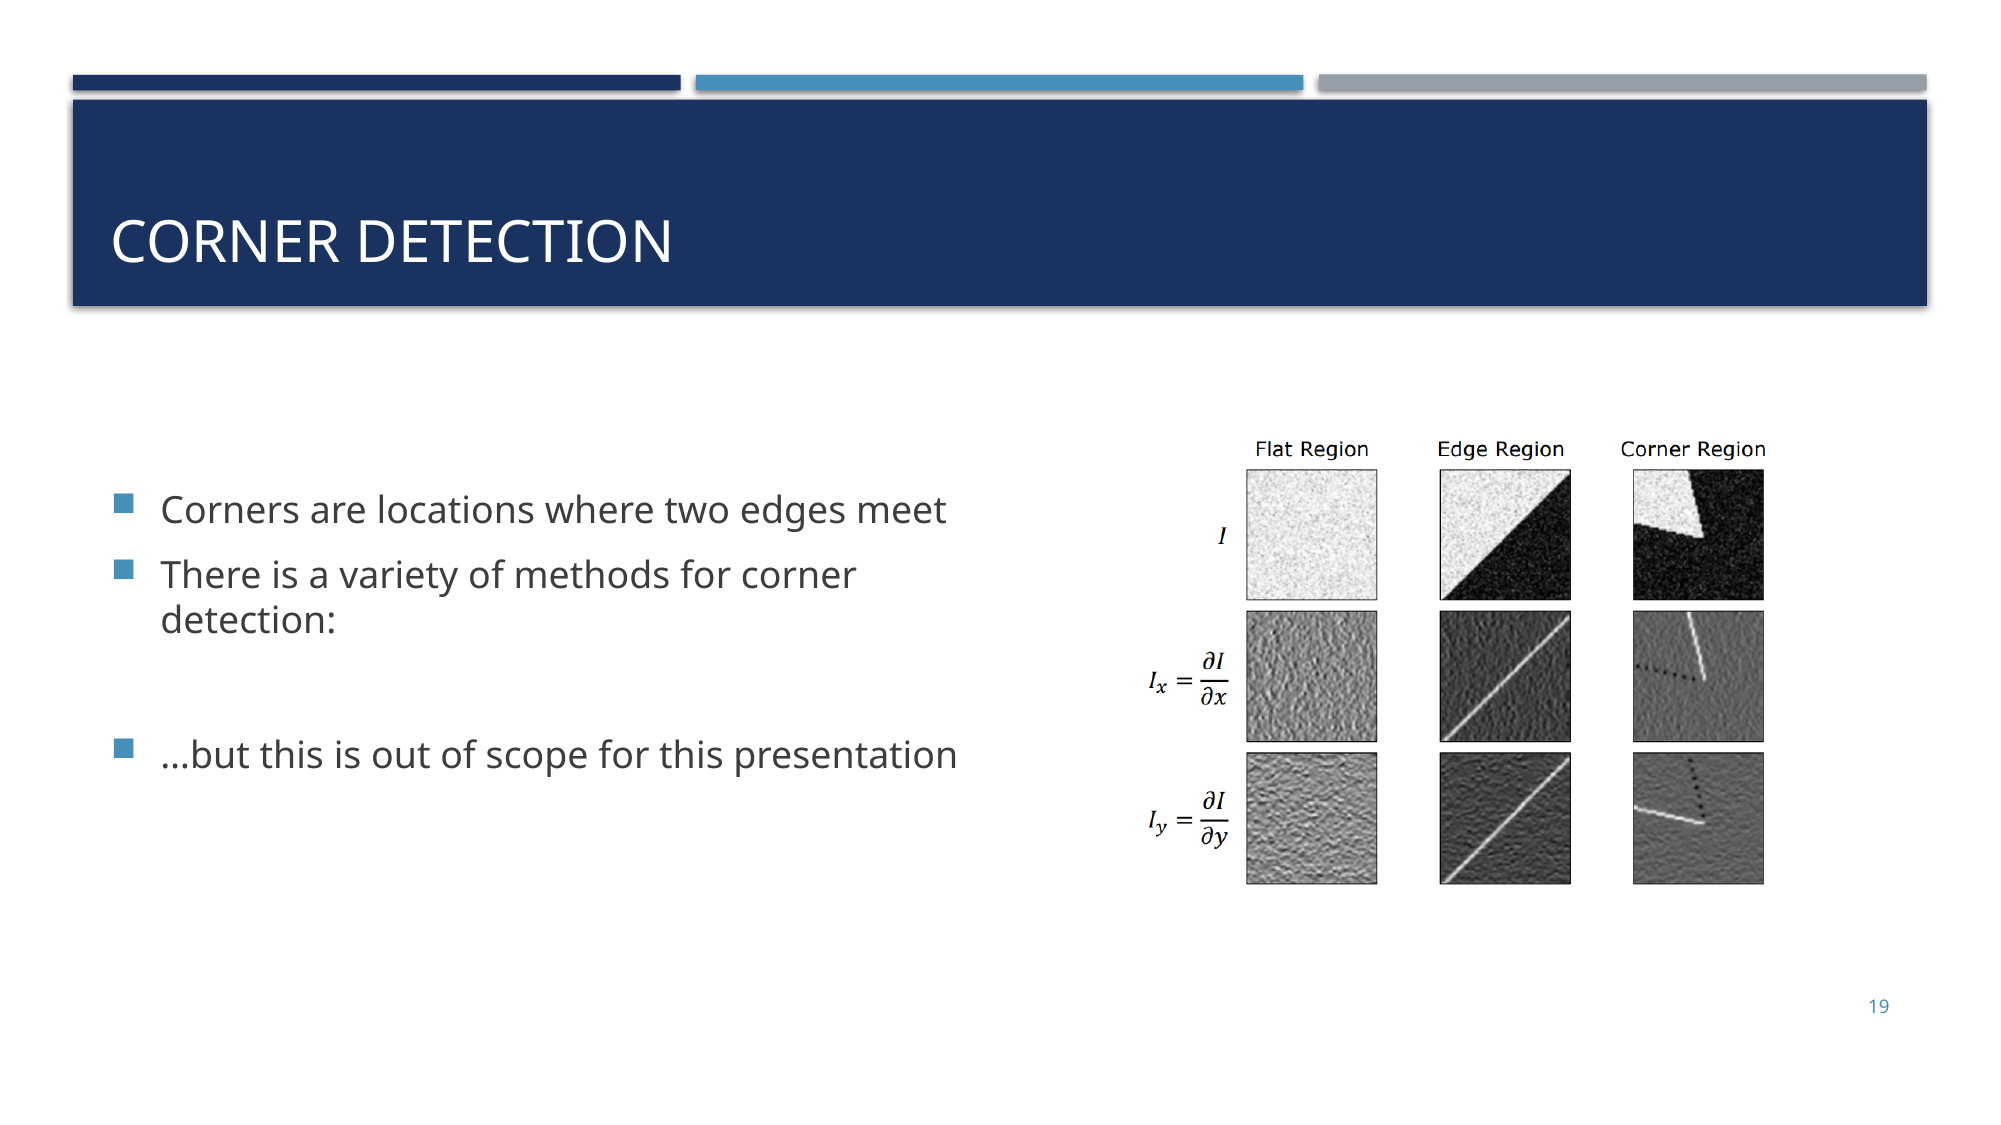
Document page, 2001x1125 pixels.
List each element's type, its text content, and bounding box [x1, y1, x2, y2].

list Corners are locations where two edges meet There is a variety of methods for corner detection: …but this is out of scope for this presentation [95, 365, 985, 962]
title Corner Detection [95, 119, 1905, 282]
slide_number 19 [1732, 977, 1905, 1037]
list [1124, 434, 1796, 893]
